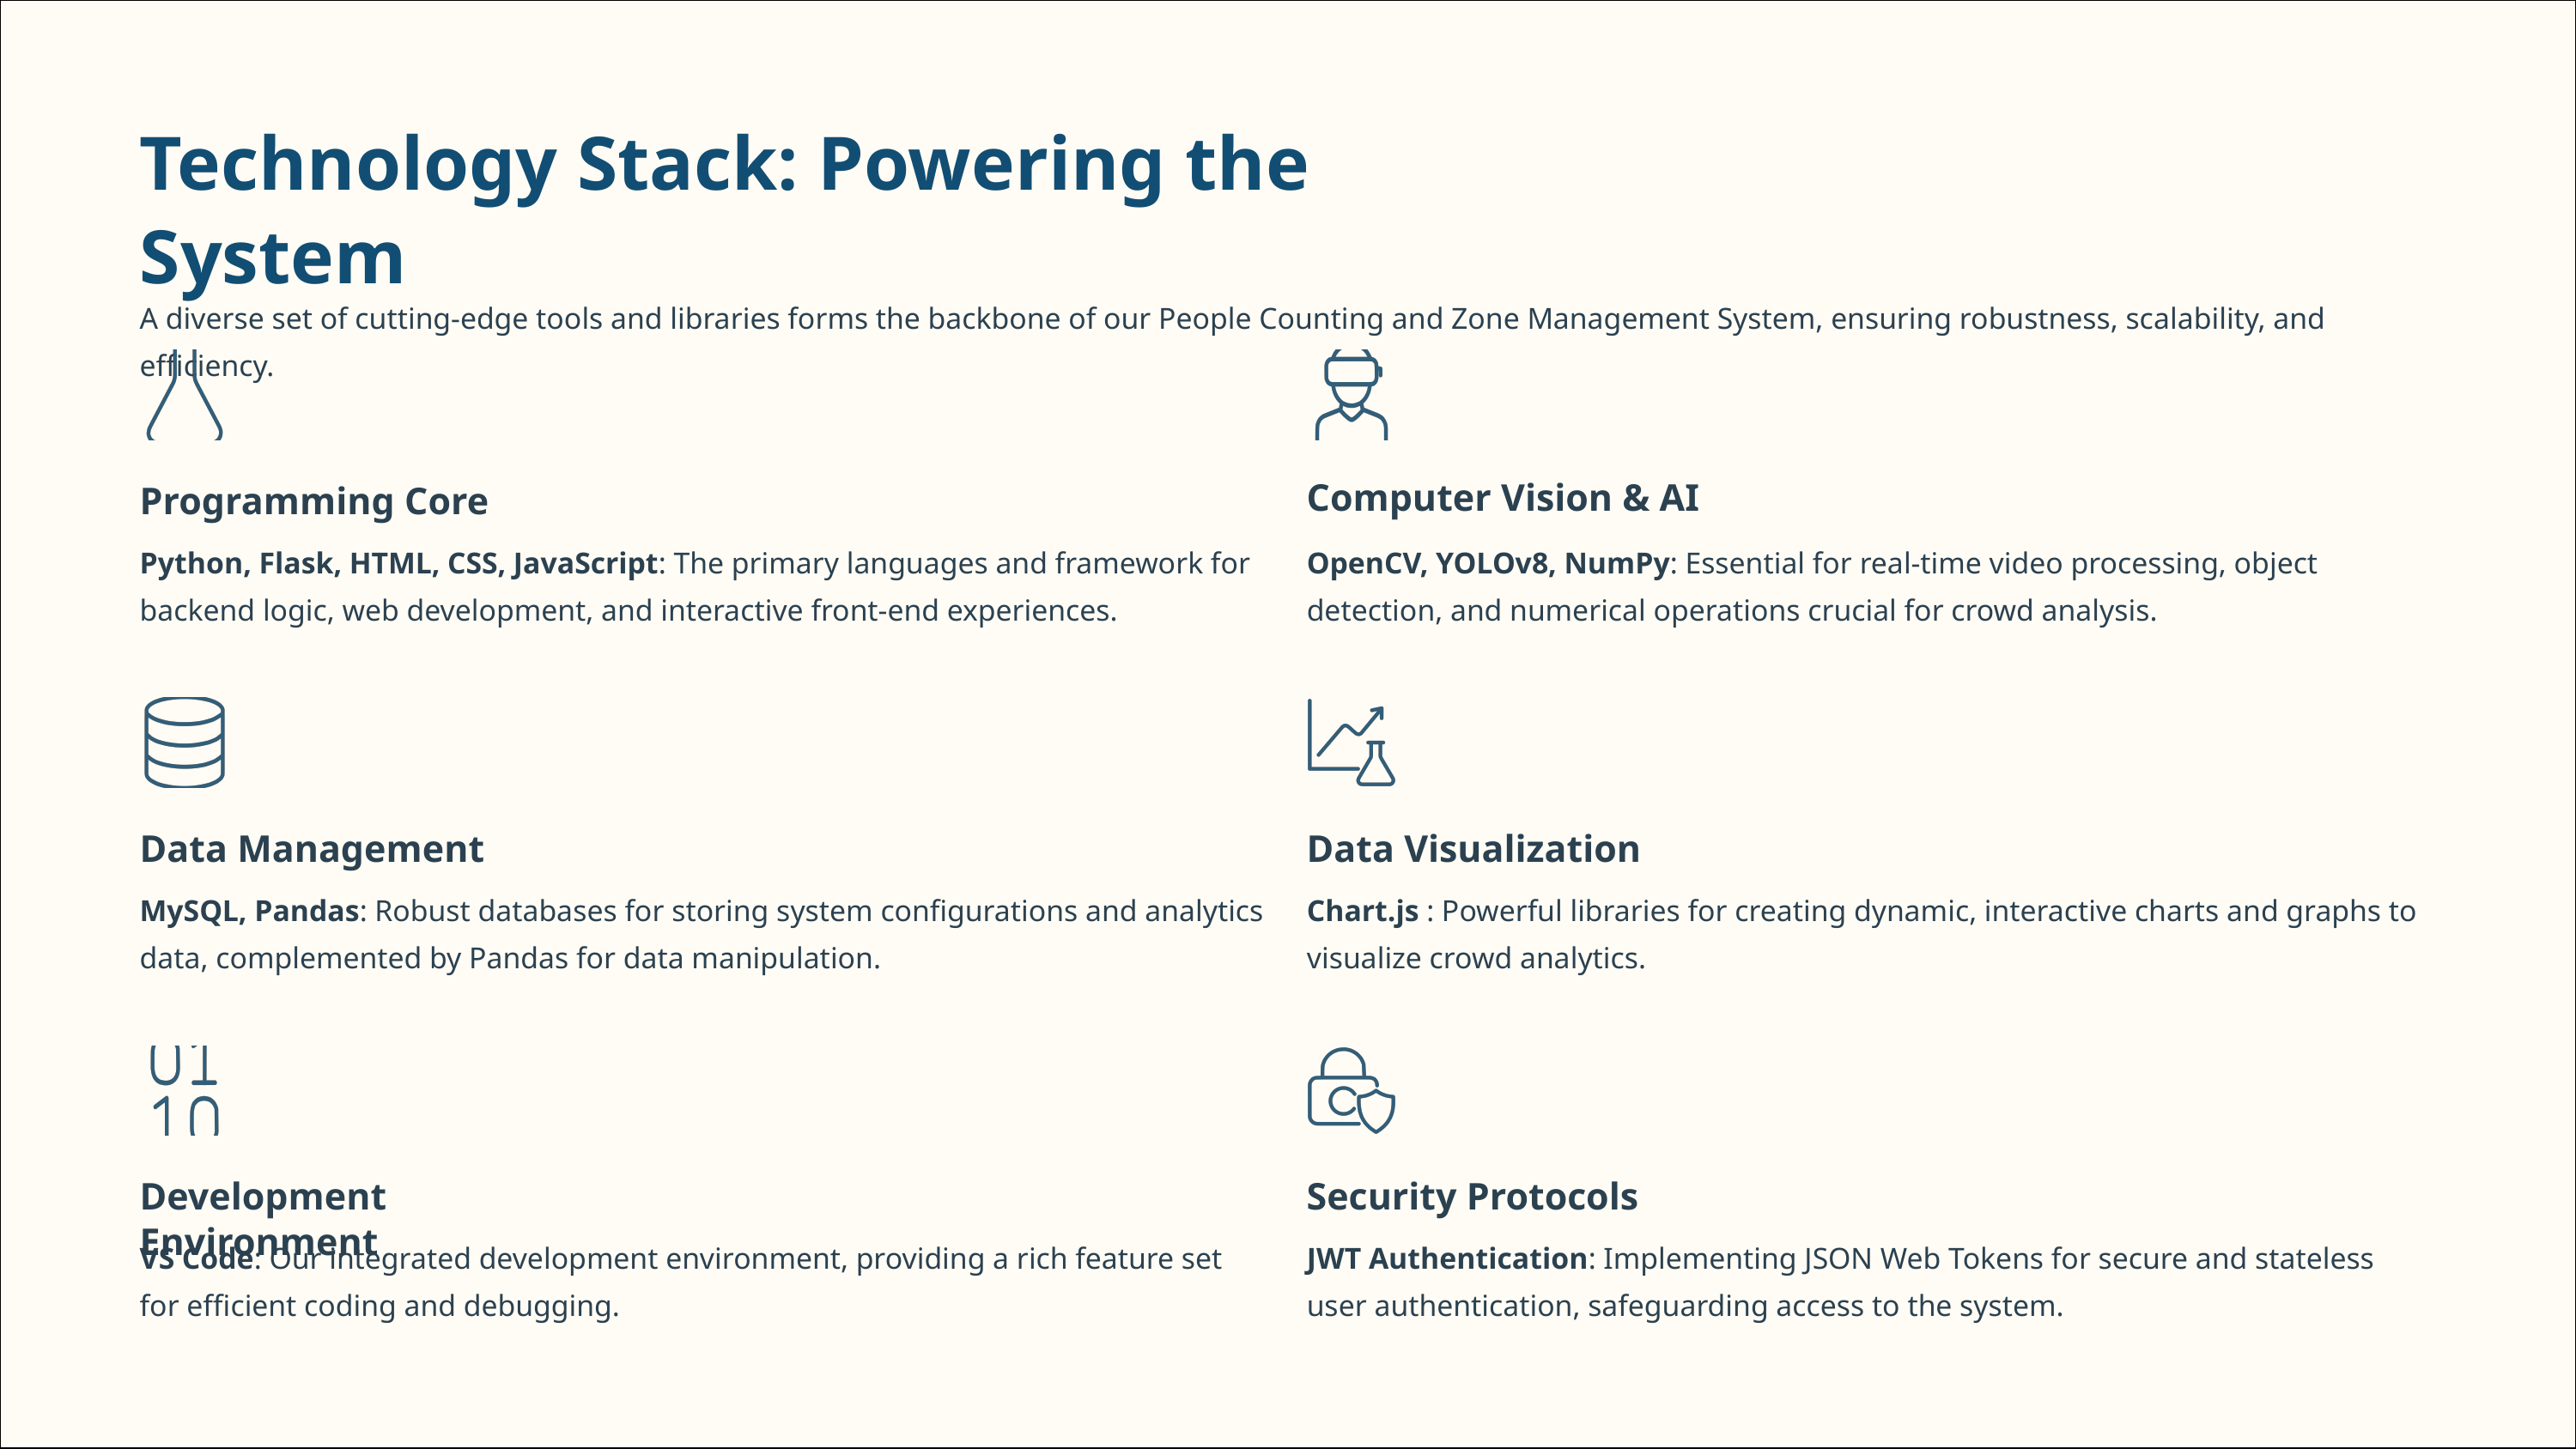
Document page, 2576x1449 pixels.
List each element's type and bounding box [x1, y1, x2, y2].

text_box [0, 0, 2576, 1449]
